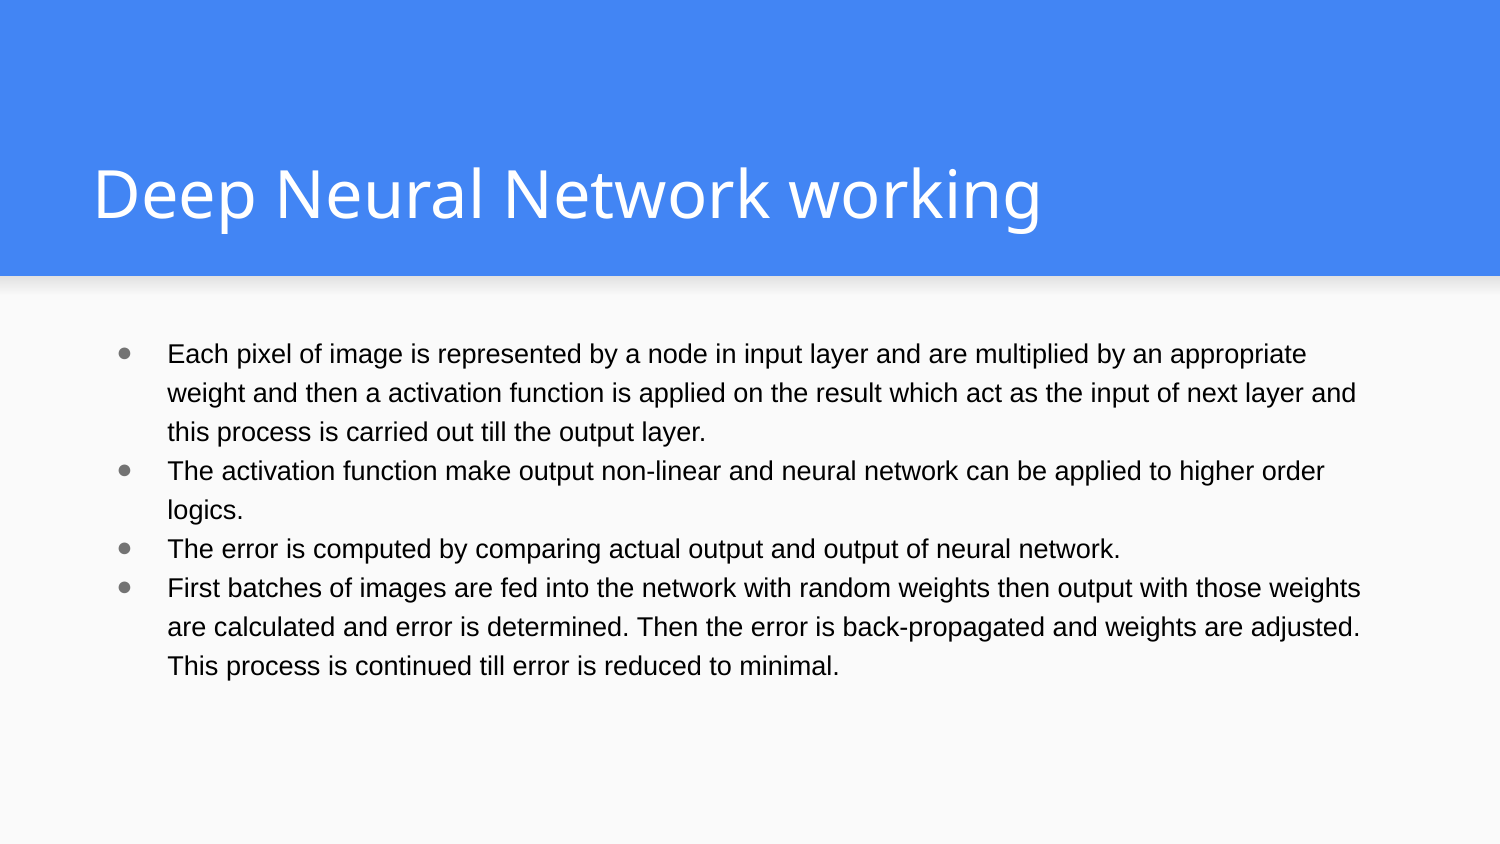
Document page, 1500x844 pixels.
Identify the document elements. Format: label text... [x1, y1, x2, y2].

title Deep Neural Network working [77, 121, 1427, 248]
list Each pixel of image is represented by a node in input layer and are multiplied by an appropriate weight and then a activation function is applied on the result which act as the input of next layer and this process is carried out till the output layer. The activation function make output non-linear and neural network can be applied to higher order logics. The error is computed by comparing actual output and output of neural network. First batches of images are fed into the network with random weights then output with those weights are calculated and error is determined. Then the error is back-propagated and weights are adjusted. This process is continued till error is reduced to minimal. [77, 314, 1394, 763]
